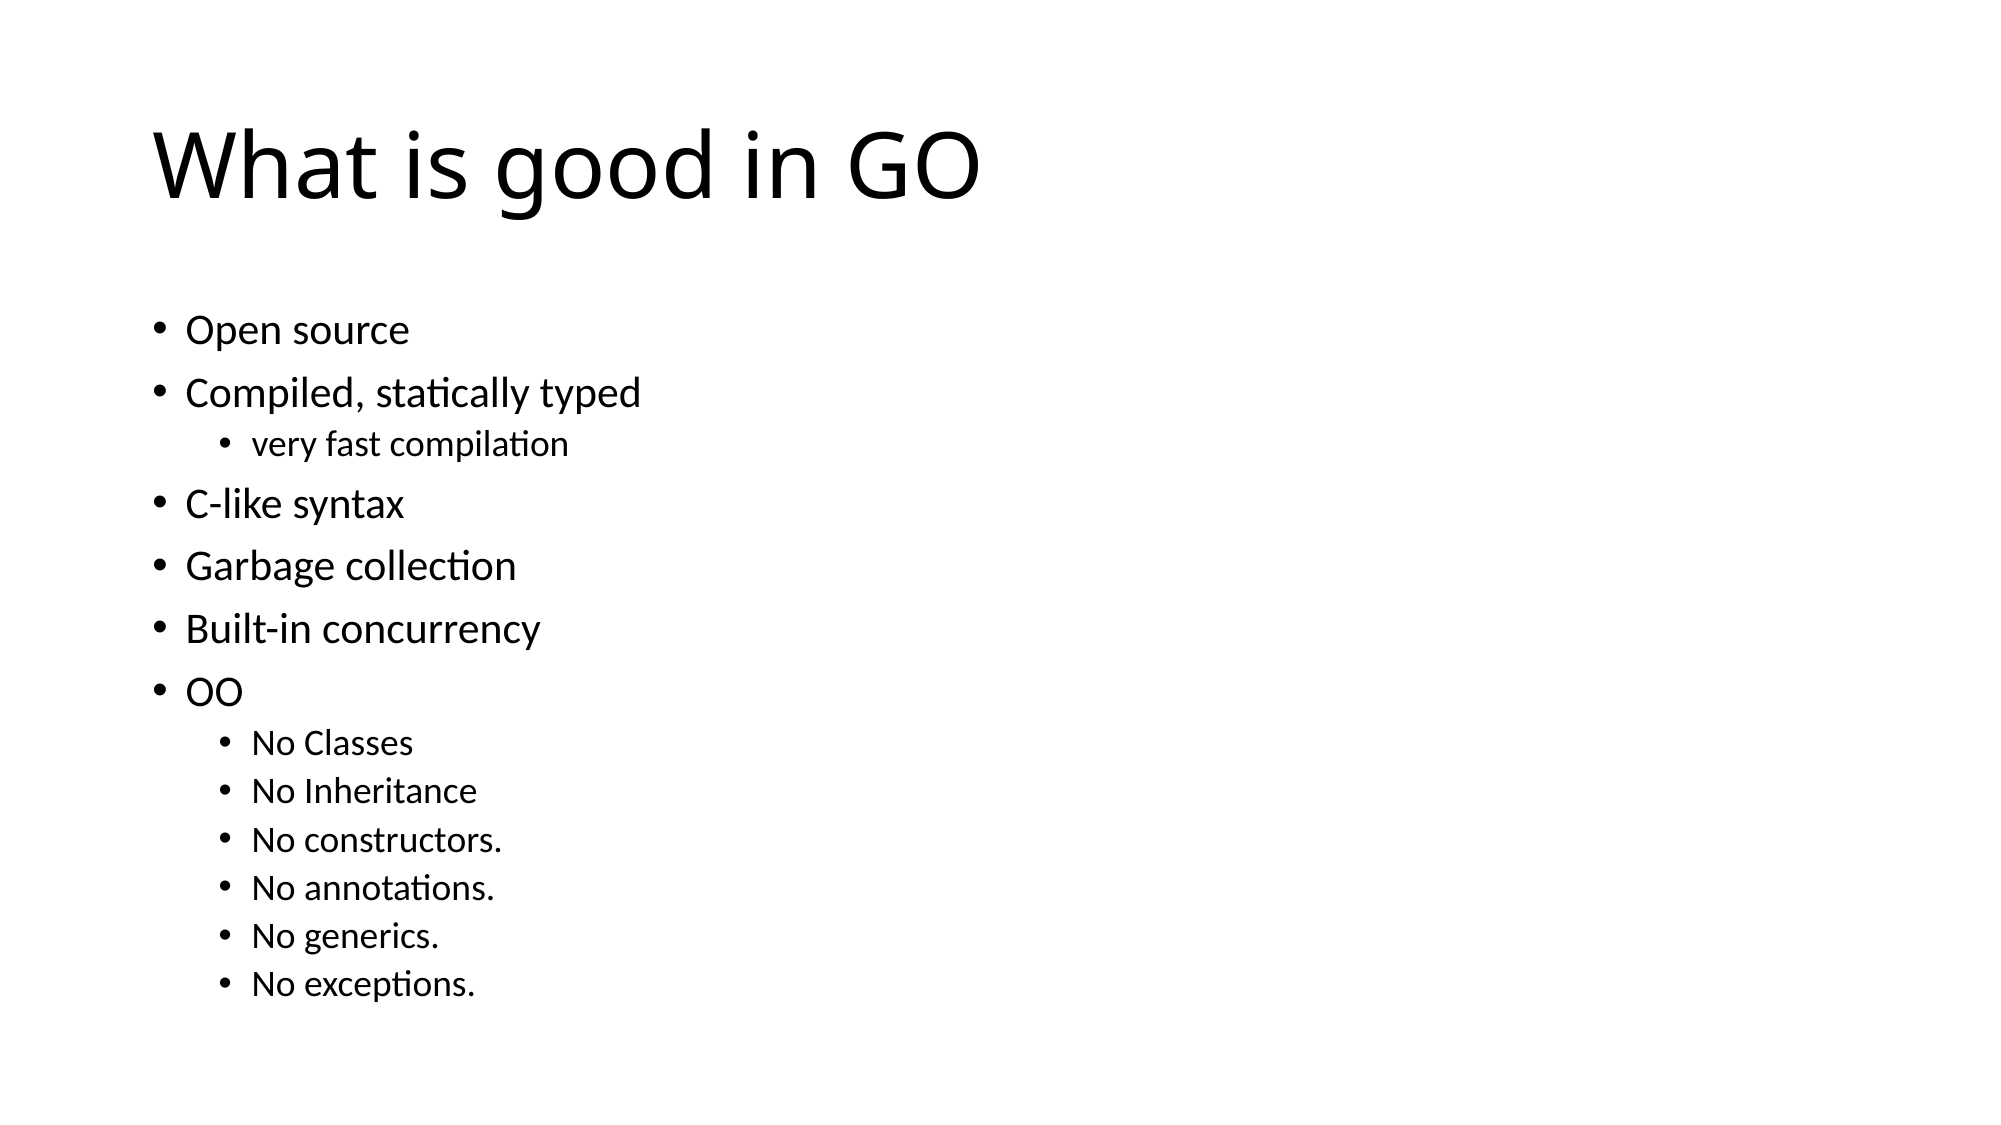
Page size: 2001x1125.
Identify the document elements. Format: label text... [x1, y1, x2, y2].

list Open source Compiled, statically typed very fast compilation C-like syntax Garbage collection Built-in concurrency OO No Classes No Inheritance No constructors. No annotations. No generics. No exceptions. [137, 299, 1863, 1014]
title What is good in GO [137, 59, 1863, 278]
